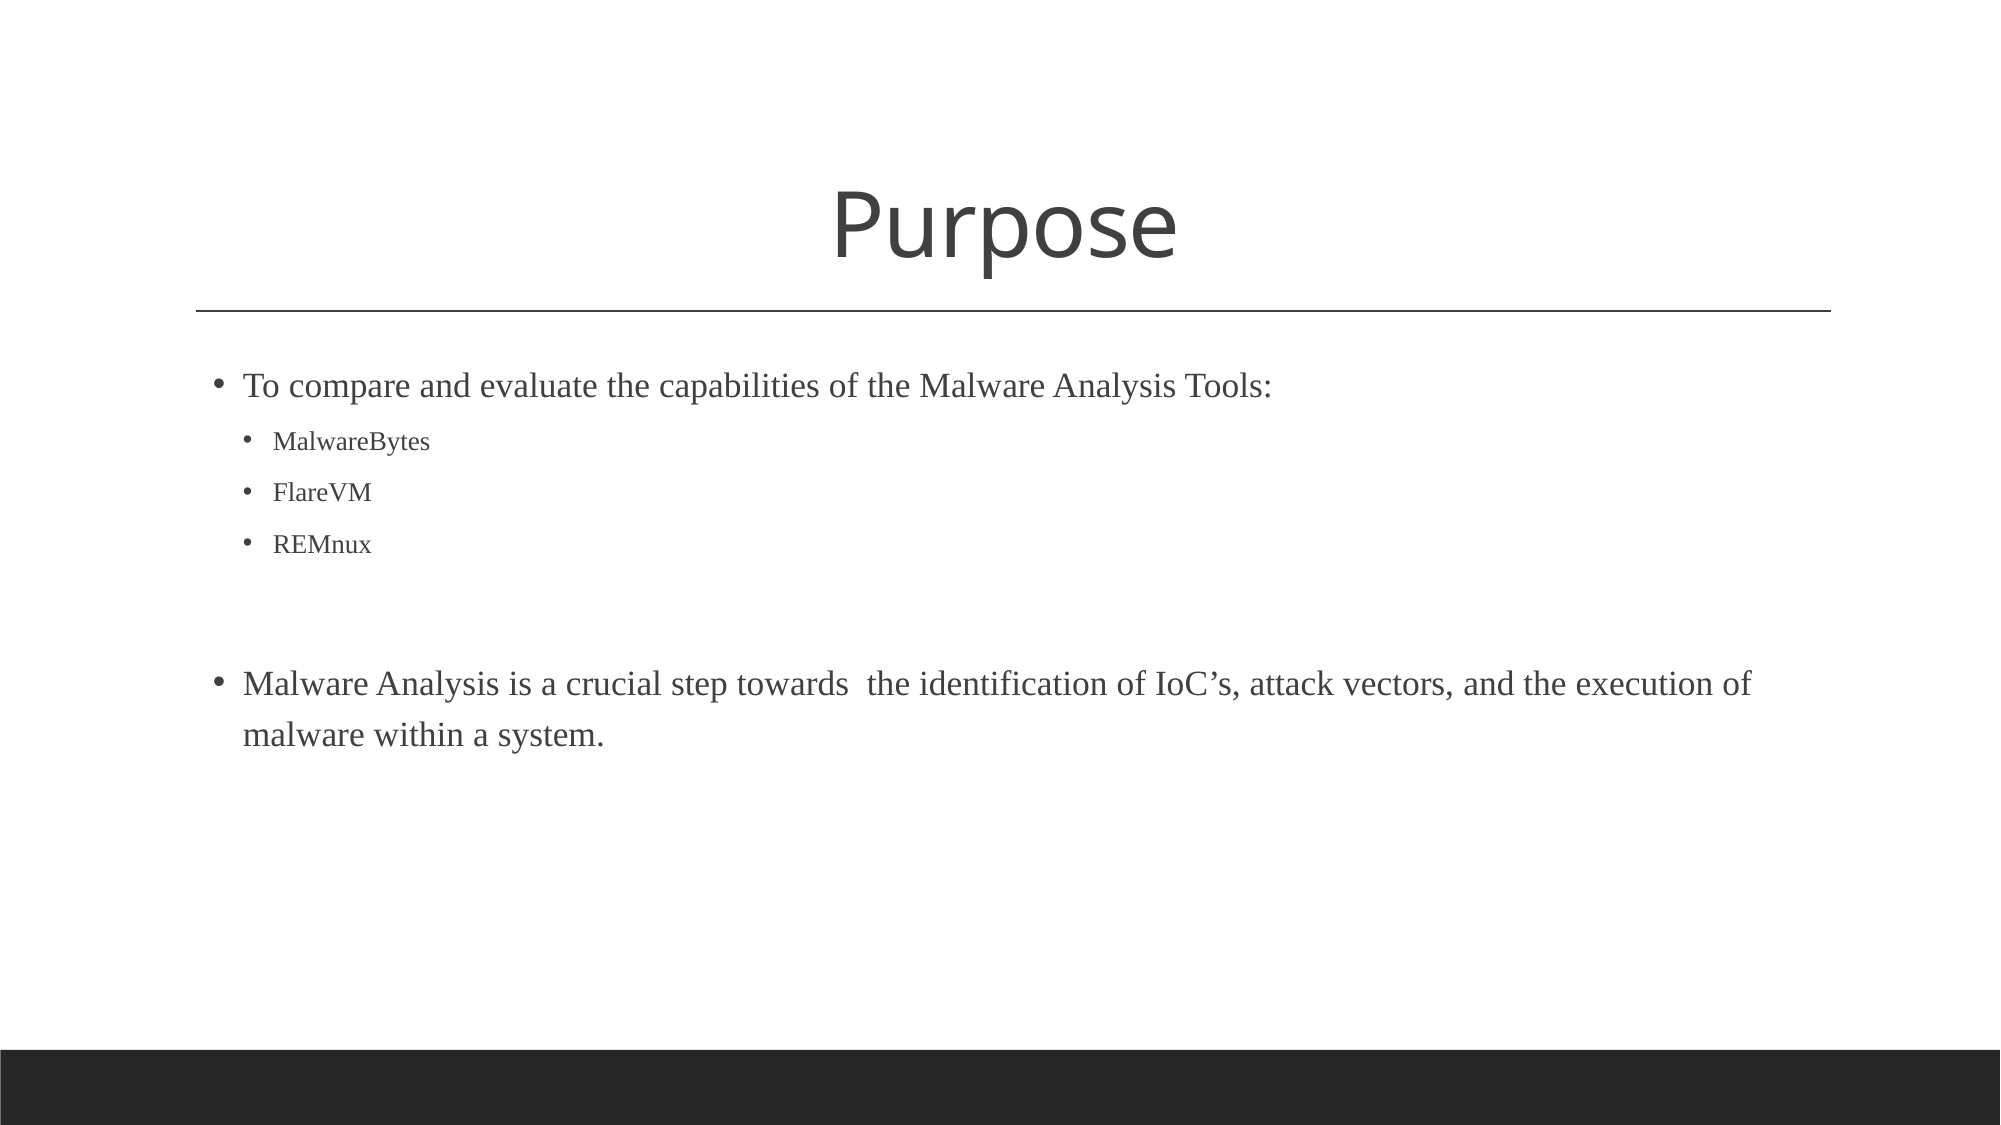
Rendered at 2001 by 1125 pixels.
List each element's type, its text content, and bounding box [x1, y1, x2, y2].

title Purpose [180, 47, 1830, 285]
list To compare and evaluate the capabilities of the Malware Analysis Tools: MalwareBytes FlareVM REMnux Malware Analysis is a crucial step towards the identification of IoC’s, attack vectors, and the execution of malware within a system. [180, 345, 1830, 963]
